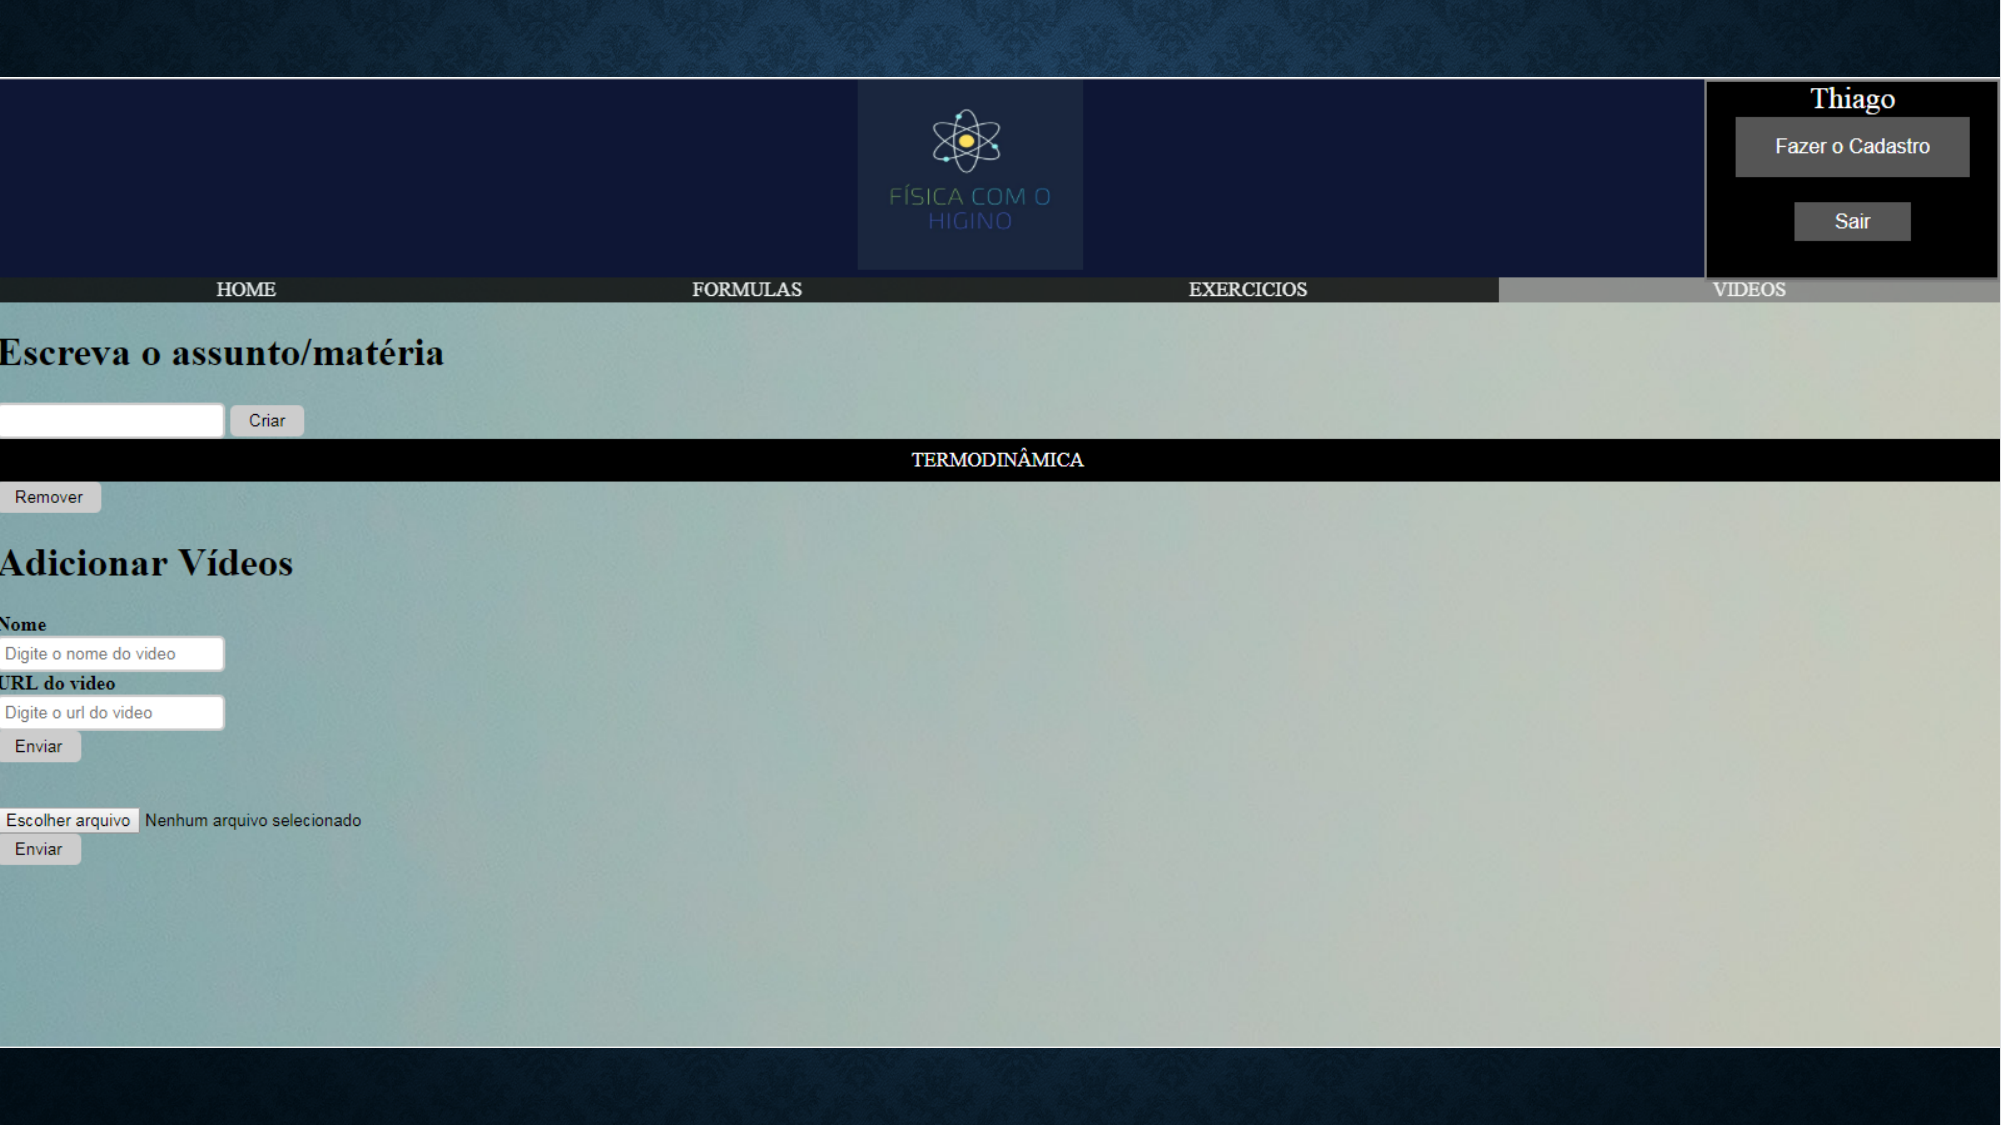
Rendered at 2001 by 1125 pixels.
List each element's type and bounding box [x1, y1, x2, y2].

picture [0, 76, 2000, 1049]
